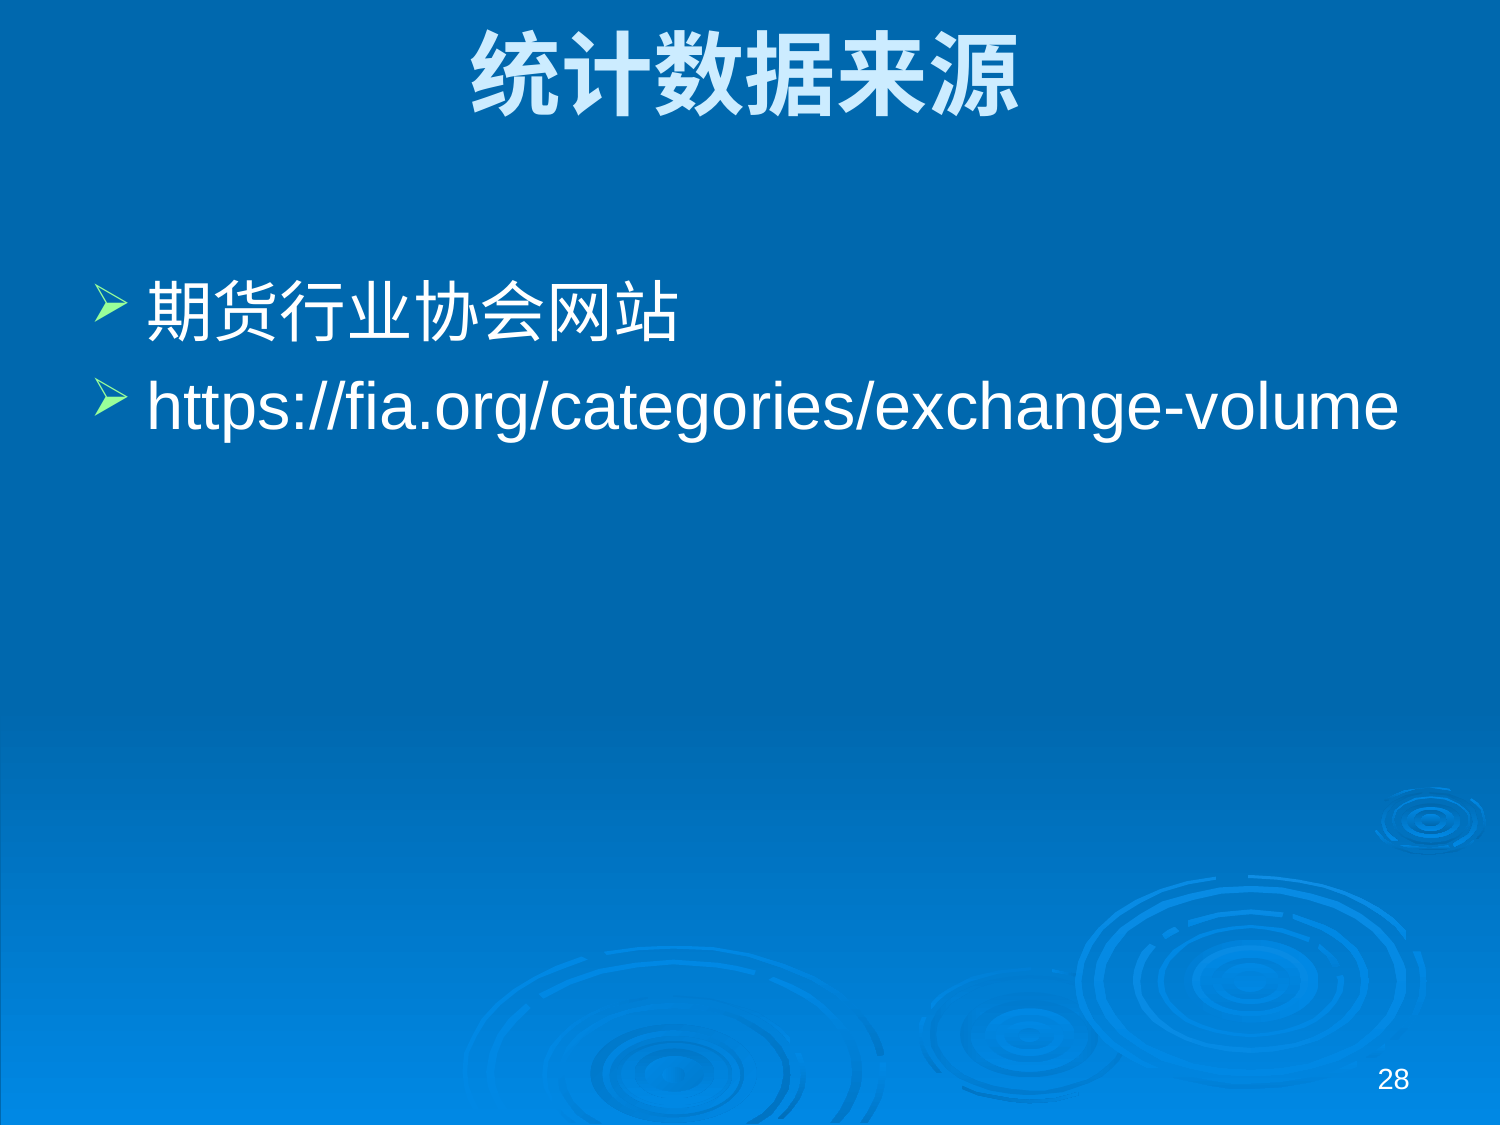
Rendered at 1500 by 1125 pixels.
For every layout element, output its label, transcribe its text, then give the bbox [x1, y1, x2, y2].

list 期货行业协会网站 https://fia.org/categories/exchange-volume [74, 262, 1426, 1006]
title 统计数据来源 [52, 18, 1438, 126]
slide_number 28 [1074, 1024, 1426, 1103]
